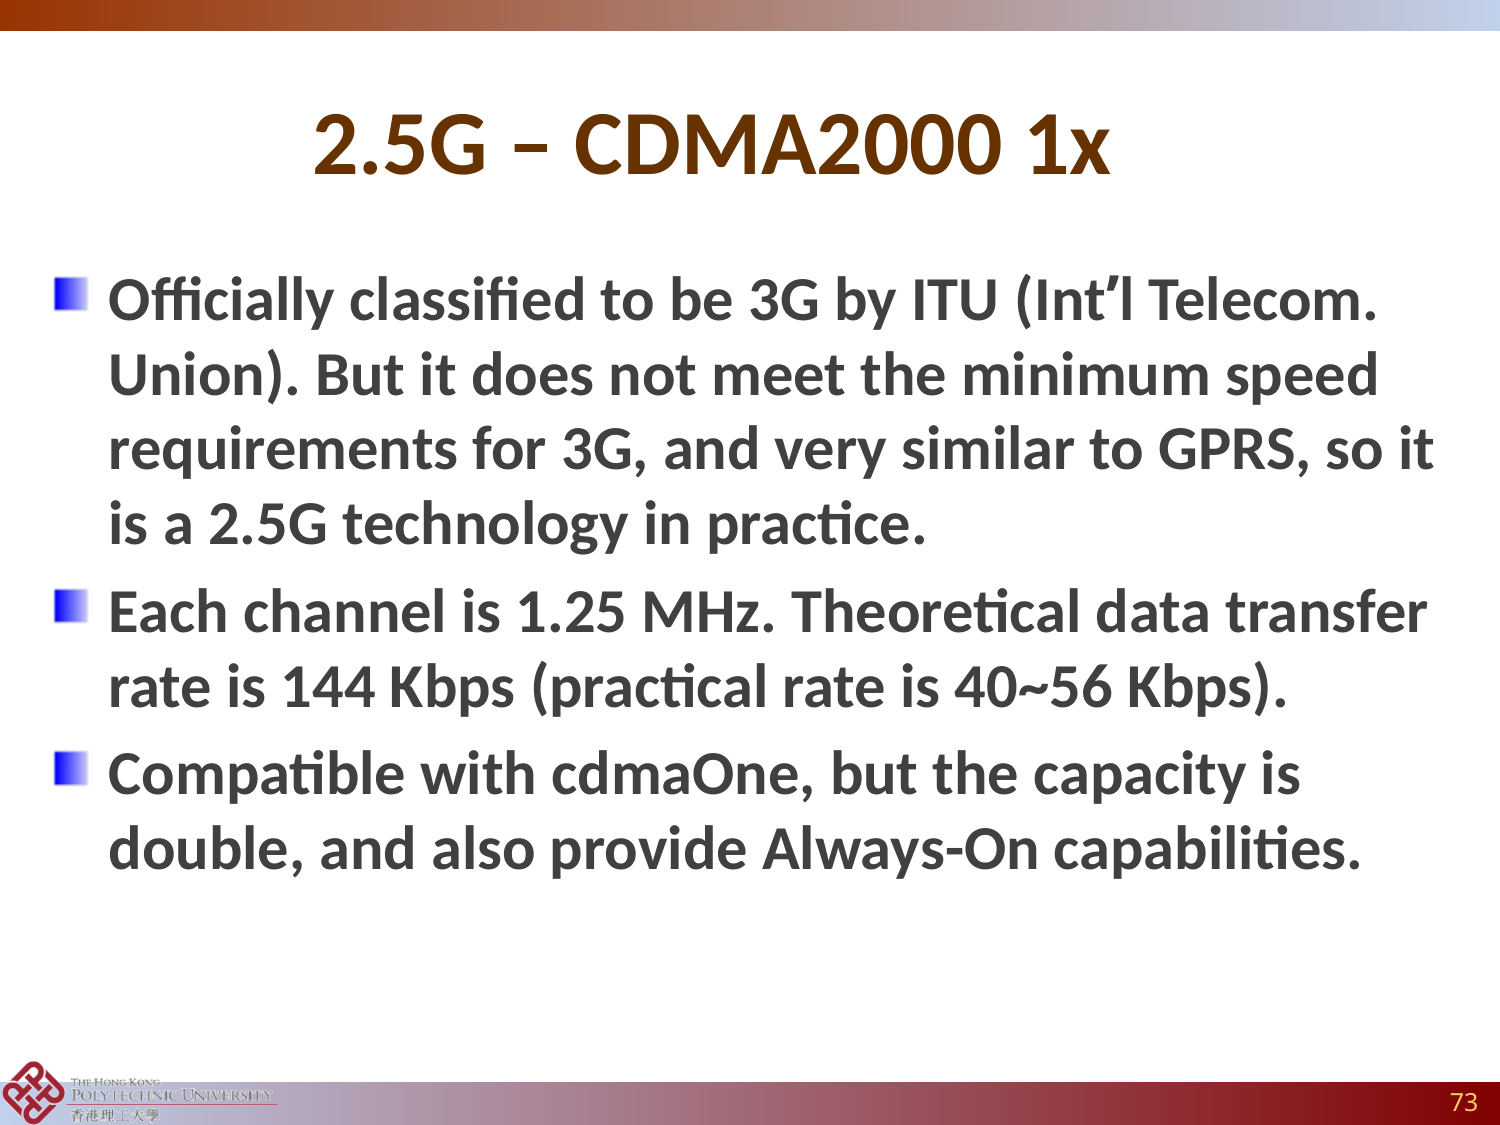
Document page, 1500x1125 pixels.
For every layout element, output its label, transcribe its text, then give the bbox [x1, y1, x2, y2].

picture [52, 749, 92, 790]
picture [52, 275, 92, 315]
picture [52, 587, 92, 627]
title 2.5G – CDMA2000 1x [50, 87, 1375, 225]
picture [0, 1061, 278, 1125]
list Officially classified to be 3G by ITU (Int’l Telecom. Union). But it does not meet the minimum speed requirements for 3G, and very similar to GPRS, so it is a 2.5G technology in practice. Each channel is 1.25 MHz. Theoretical data transfer rate is 144 Kbps (practical rate is 40~56 Kbps). Compatible with cdmaOne, but the capacity is double, and also provide Always-On capabilities. [37, 249, 1475, 1050]
